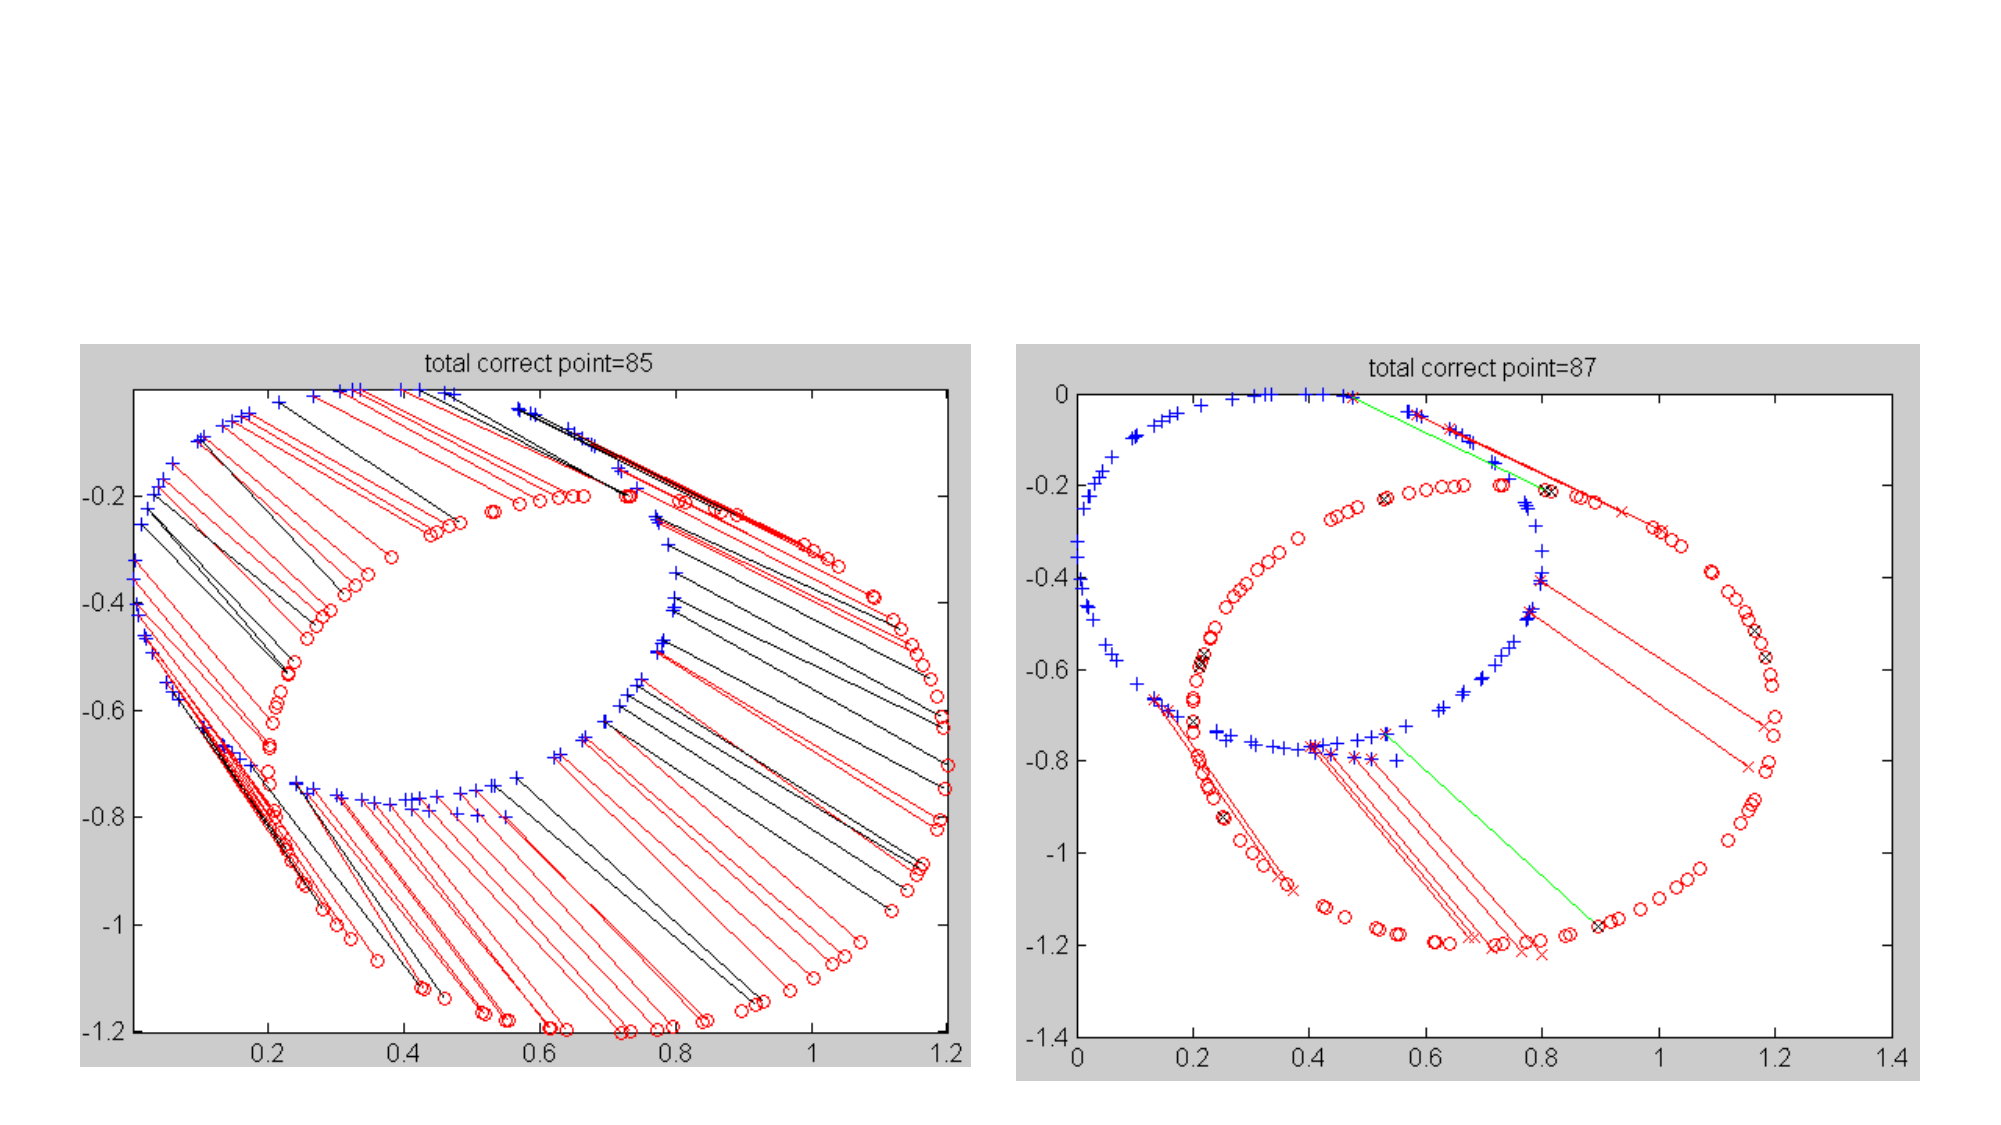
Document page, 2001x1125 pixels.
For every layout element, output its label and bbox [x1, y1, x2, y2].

picture [1016, 344, 1920, 1081]
picture [80, 344, 971, 1067]
